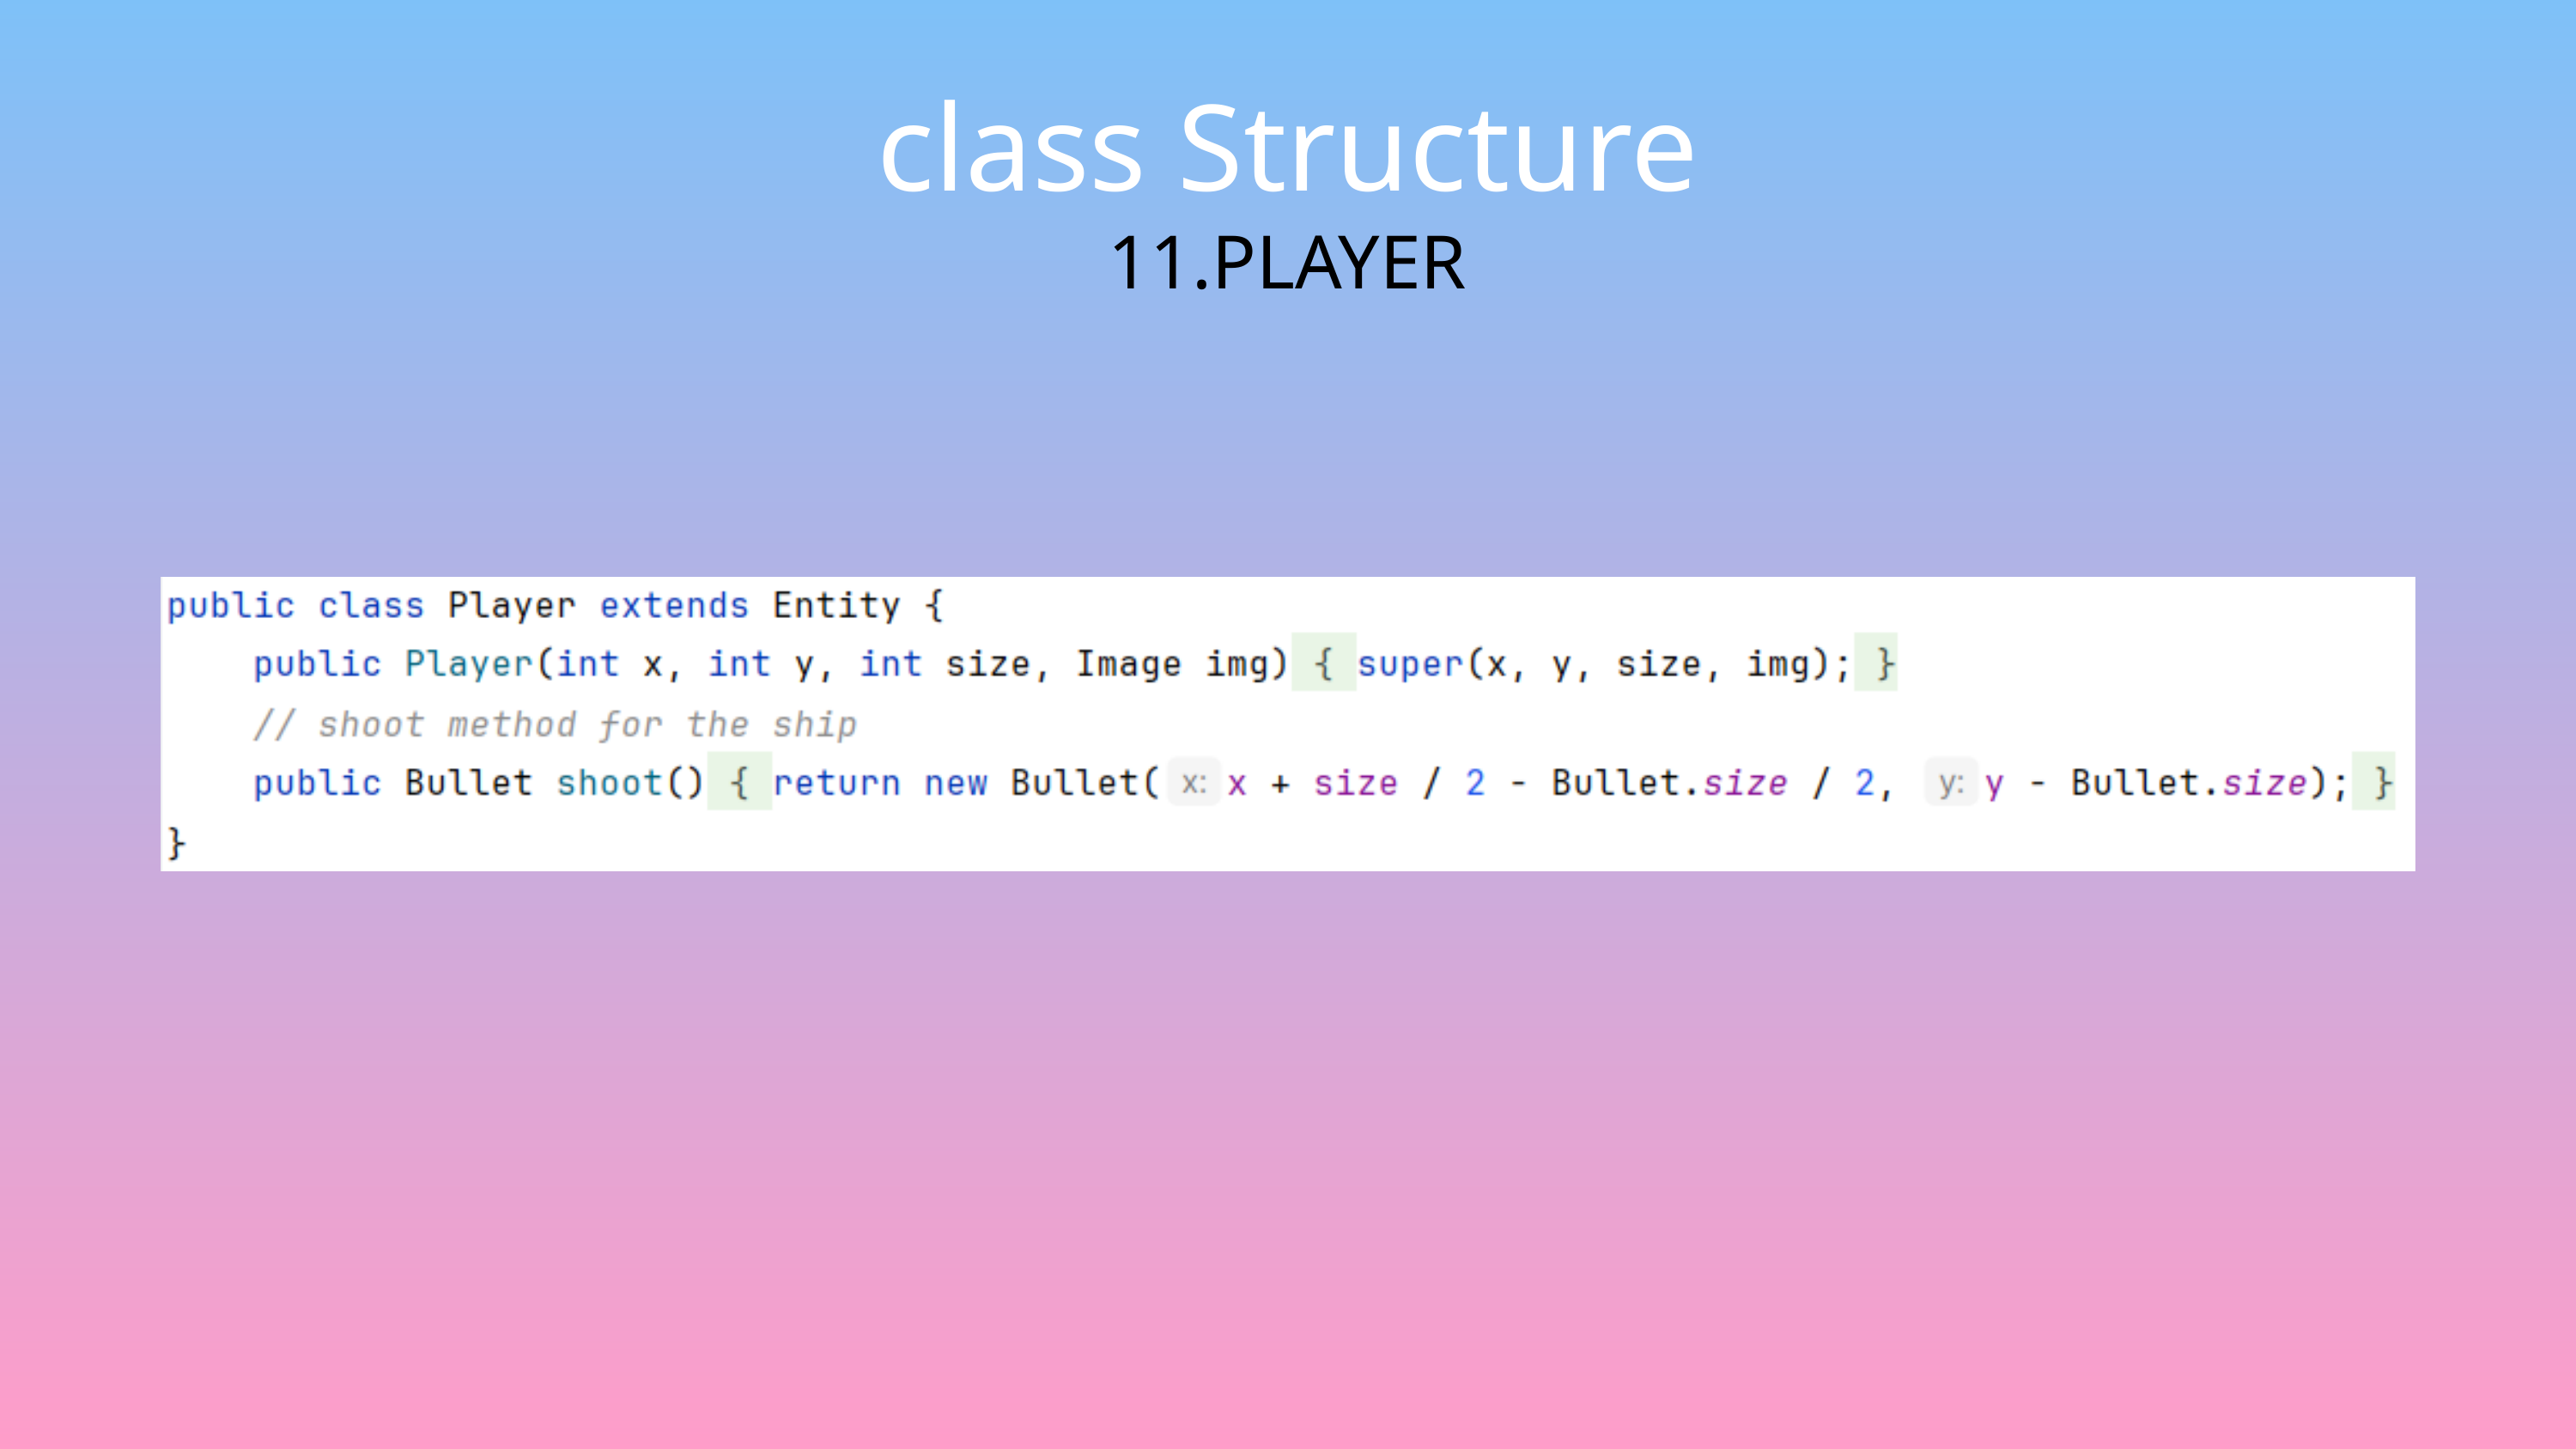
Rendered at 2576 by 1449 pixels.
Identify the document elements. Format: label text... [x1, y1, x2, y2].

text_box class Structure [261, 47, 2314, 215]
text_box 11.PLAYER [654, 200, 1922, 304]
text_box [161, 577, 2415, 871]
